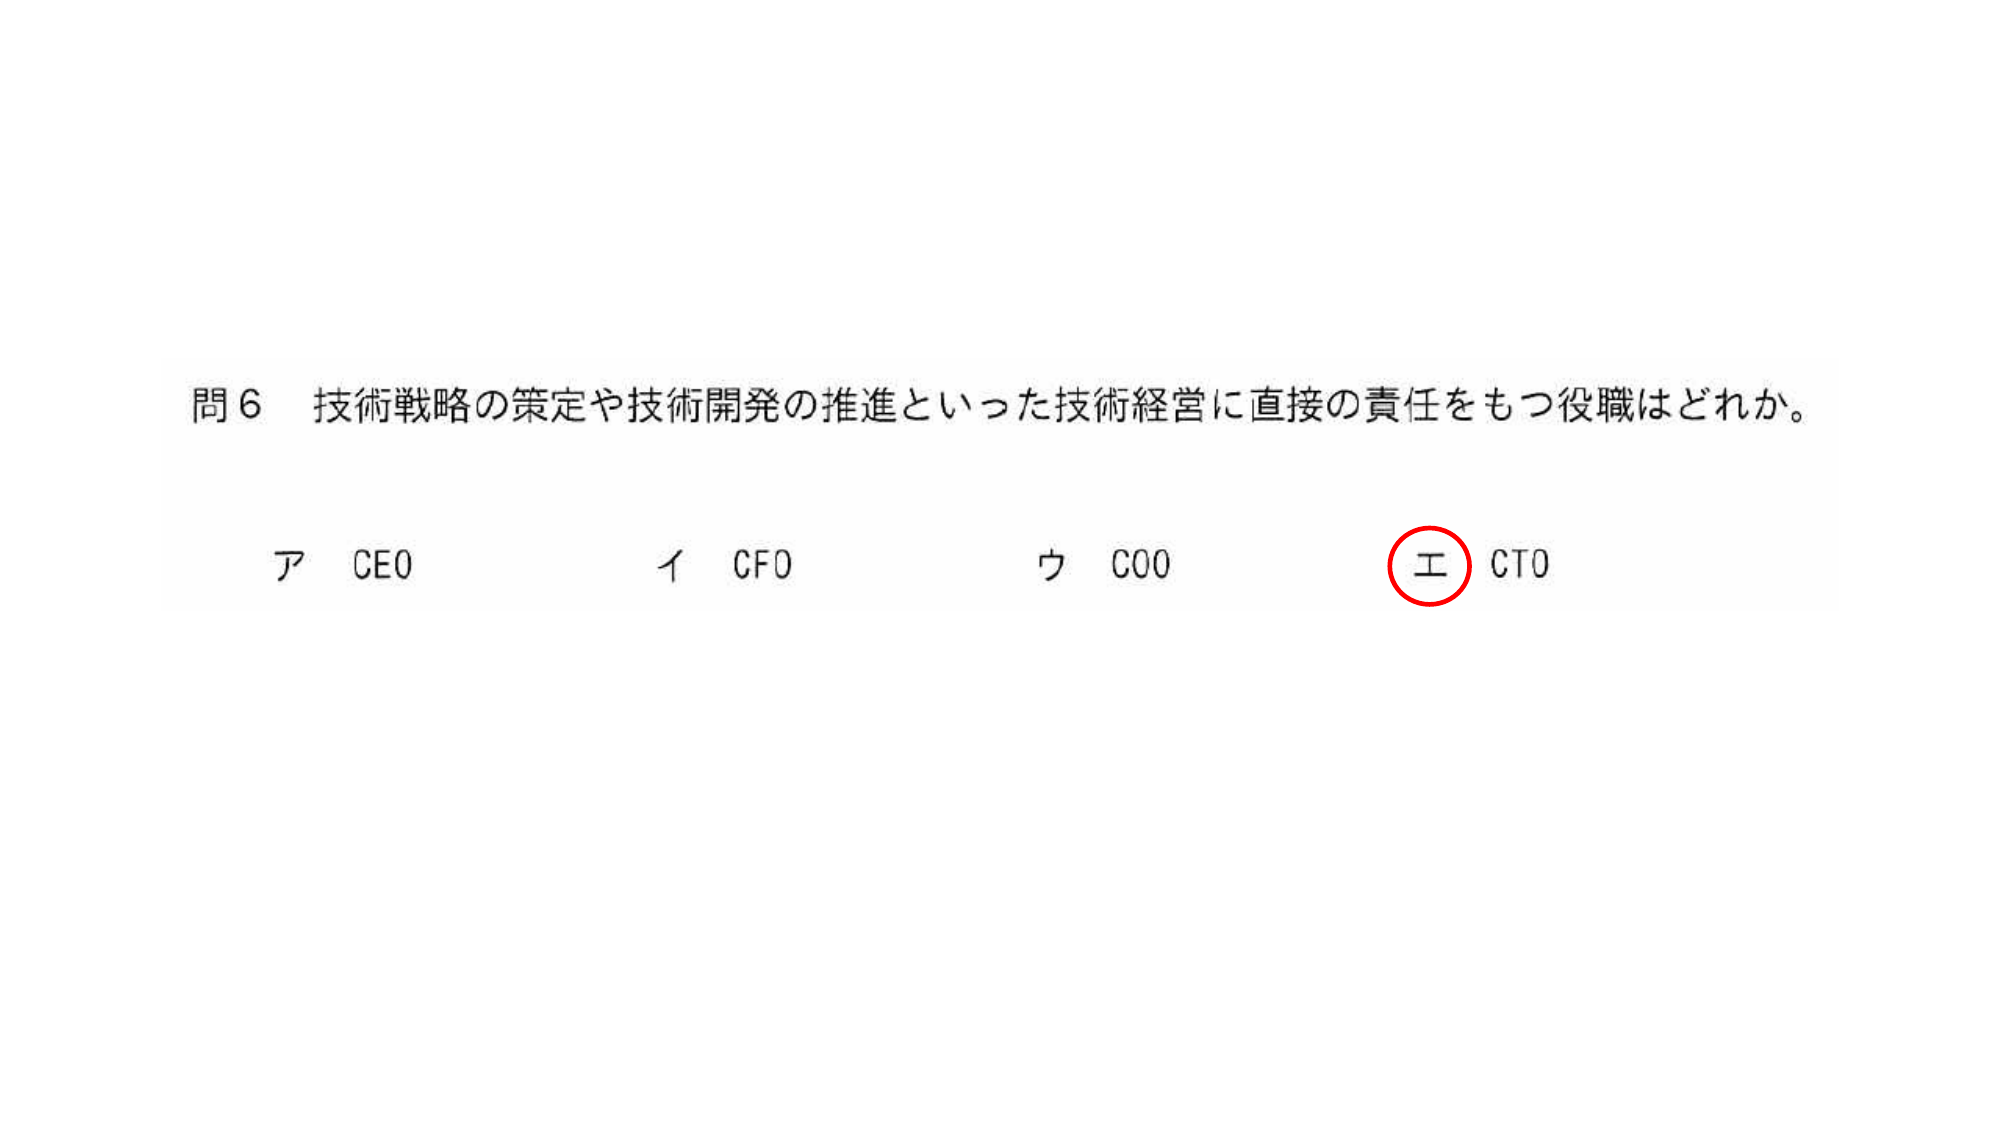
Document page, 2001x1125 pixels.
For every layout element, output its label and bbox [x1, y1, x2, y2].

picture [161, 358, 1839, 611]
